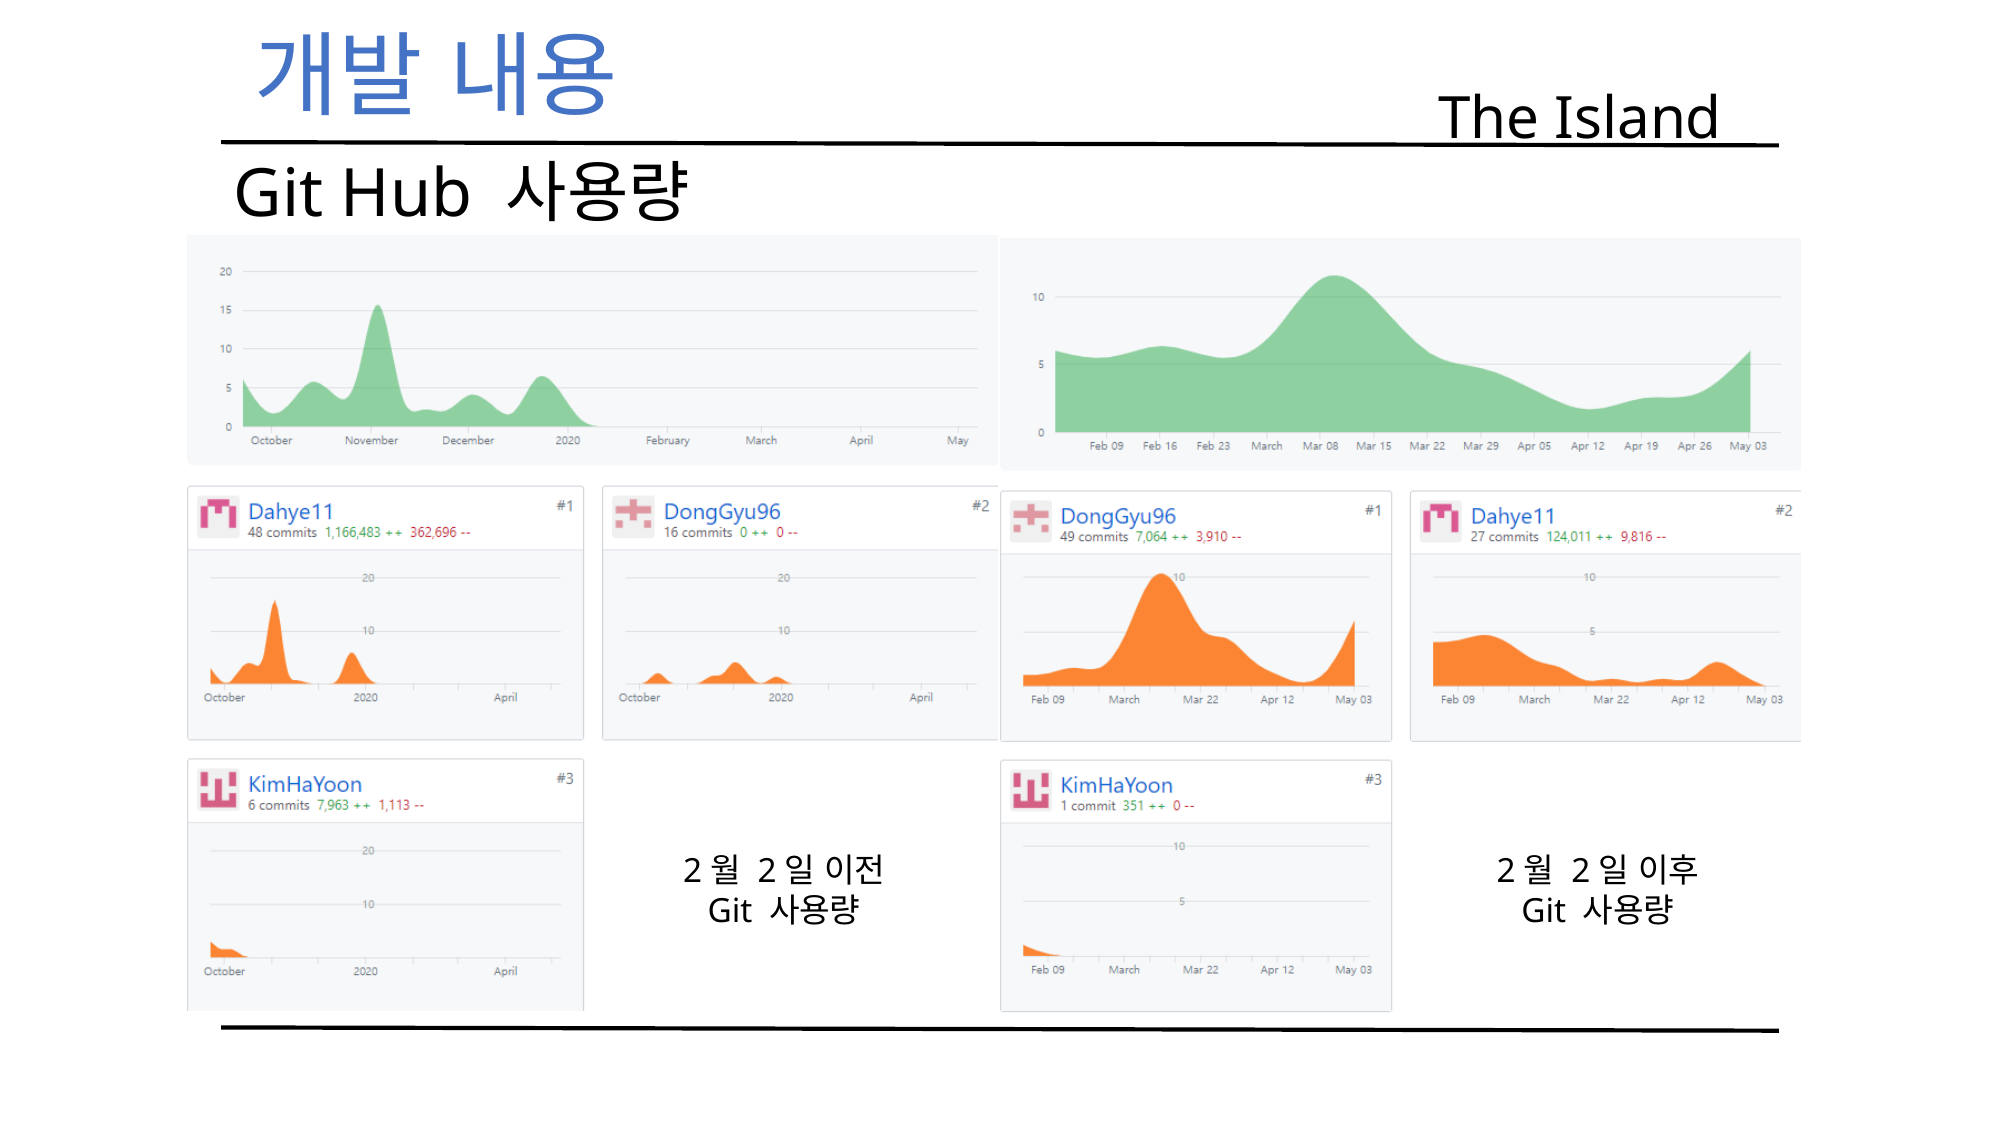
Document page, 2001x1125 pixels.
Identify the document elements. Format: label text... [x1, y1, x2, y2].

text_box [221, 142, 1779, 146]
text_box The Island [1423, 146, 1737, 158]
picture [186, 235, 1801, 1021]
text_box 개발 내용 [239, 9, 634, 135]
text_box Git Hub 사용량 [218, 142, 705, 235]
text_box The Island [1423, 72, 1737, 142]
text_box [221, 1027, 1779, 1031]
